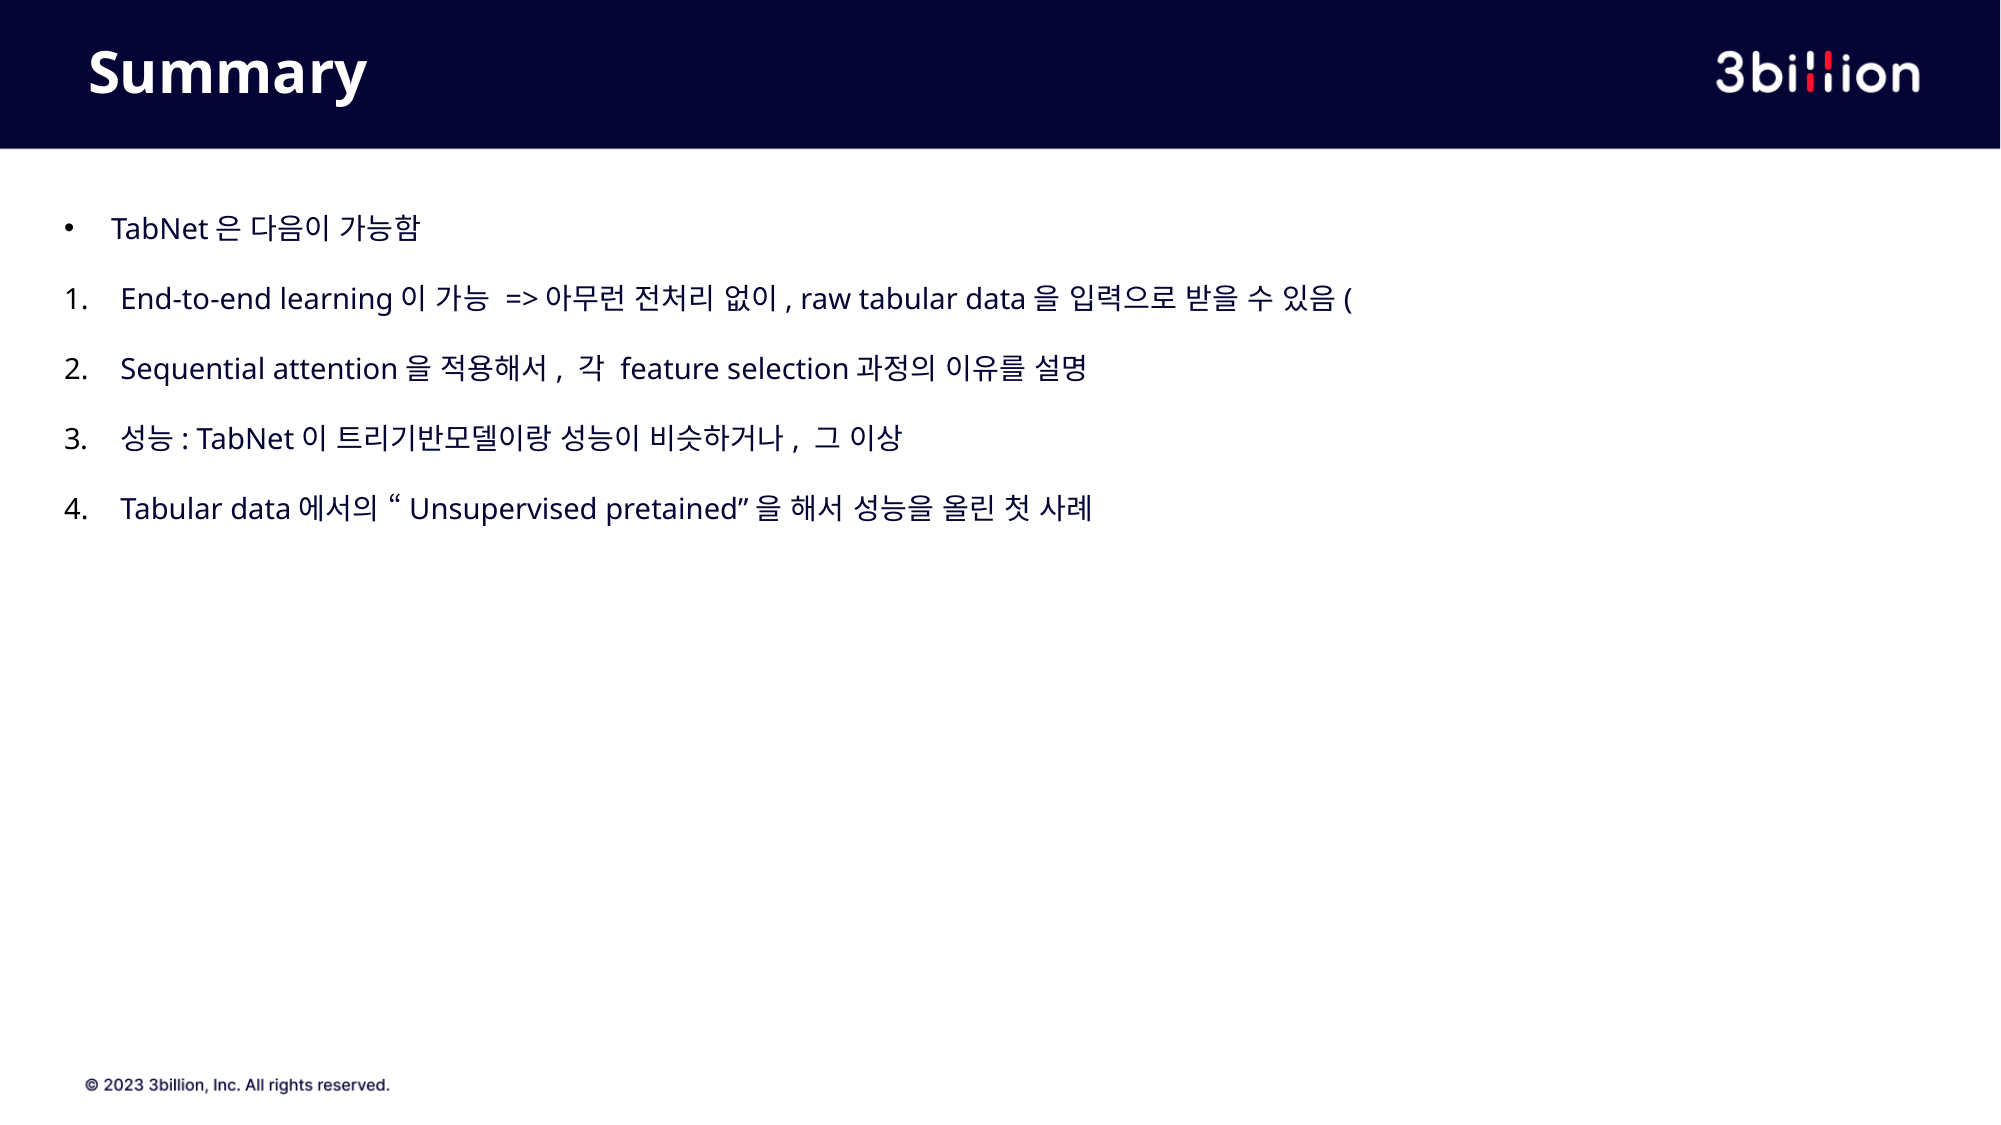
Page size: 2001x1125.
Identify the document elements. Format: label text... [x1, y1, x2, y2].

picture [0, 0, 2001, 1125]
text_box TabNet은 다음이 가능함 End-to-end learning이 가능 =>아무런 전처리 없이, raw tabular data을 입력으로 받을 수 있음( Sequential attention을 적용해서, 각 feature selection과정의 이유를 설명 성능: TabNet이 트리기반모델이랑 성능이 비슷하거나, 그 이상 Tabular data에서의 “Unsupervised pretained”을 해서 성능을 올린 첫 사례 [49, 167, 1836, 533]
title Summary [73, 22, 857, 128]
